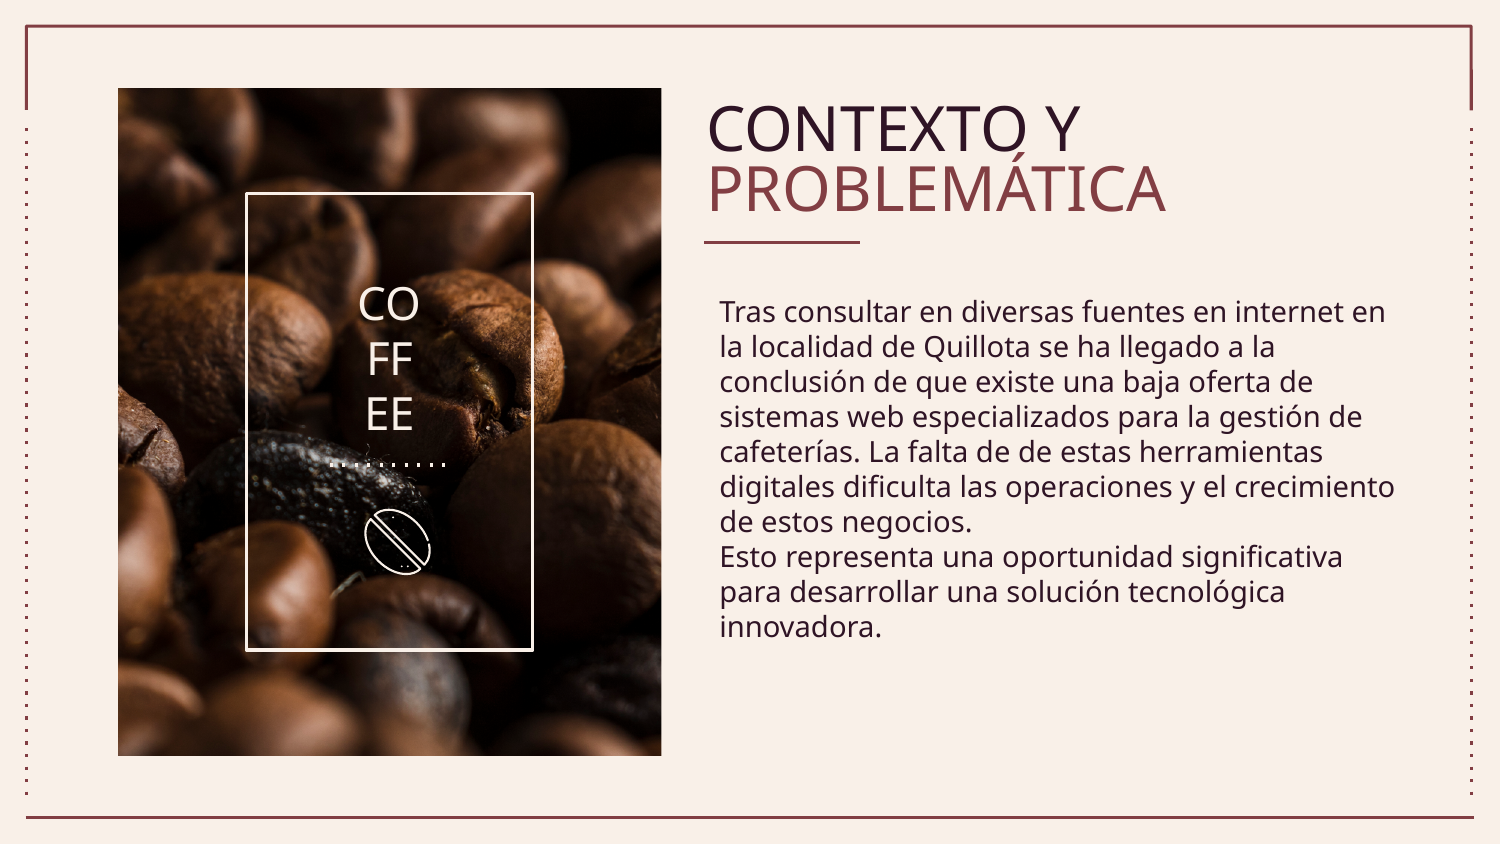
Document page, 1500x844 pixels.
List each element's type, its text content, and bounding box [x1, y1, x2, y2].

title CONTEXTO Y PROBLEMÁTICA [691, 88, 1316, 305]
picture [117, 88, 662, 756]
subtitle Tras consultar en diversas fuentes en internet en la localidad de Quillota se ha llegado a la conclusión de que existe una baja oferta de sistemas web especializados para la gestión de cafeterías. La falta de de estas herramientas digitales dificulta las operaciones y el crecimiento de estos negocios. Esto representa una oportunidad significativa para desarrollar una solución tecnológica innovadora. [704, 278, 1412, 721]
